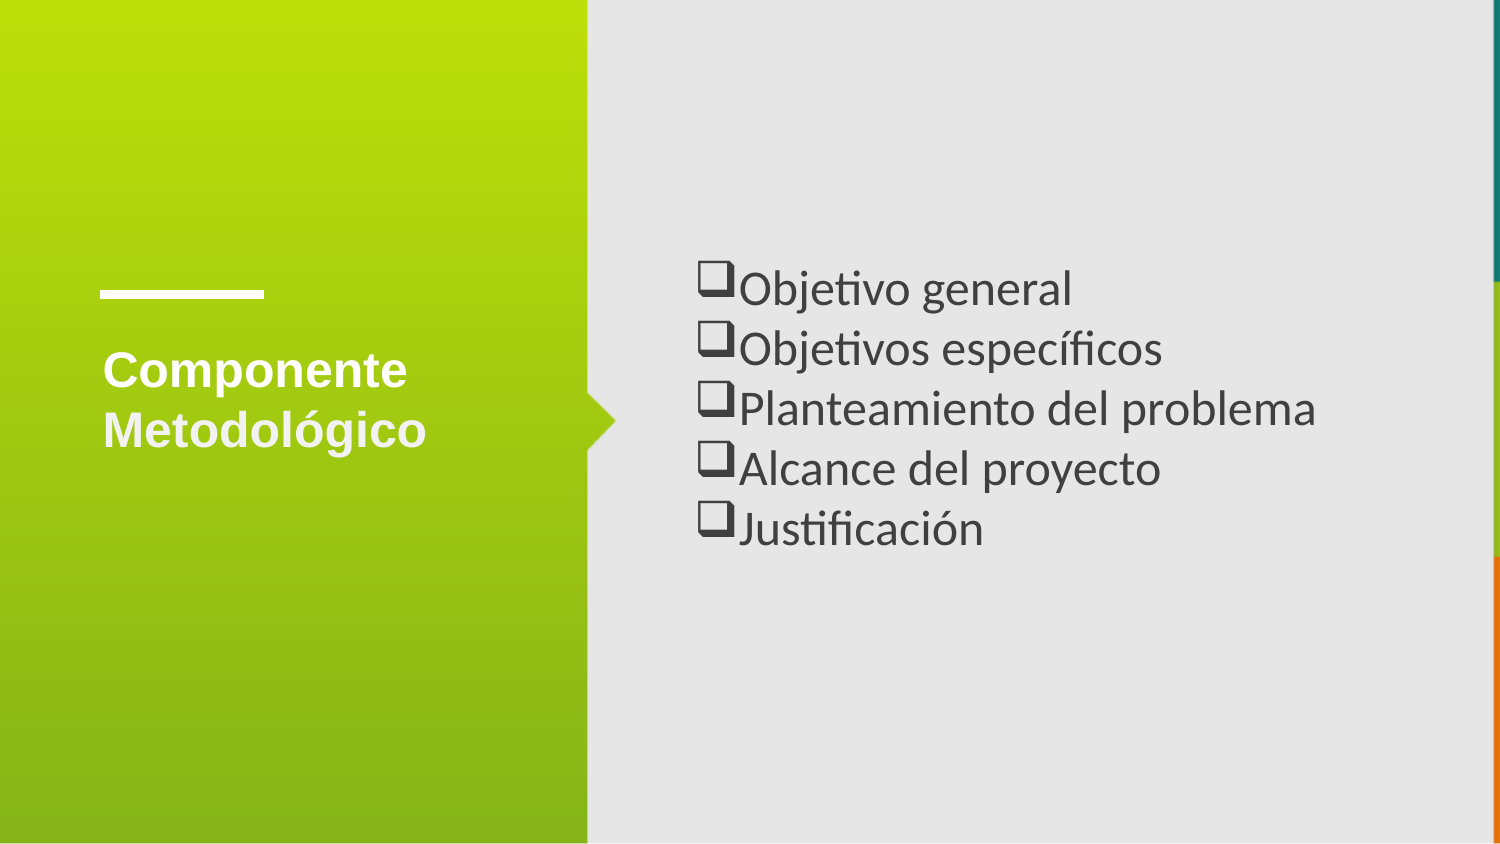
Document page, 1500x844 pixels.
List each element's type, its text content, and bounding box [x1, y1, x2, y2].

picture [0, 0, 1500, 844]
text_box Objetivo general Objetivos específicos Planteamiento del problema Alcance del proyecto Justificación [679, 248, 1437, 546]
text_box Componente Metodológico [87, 330, 545, 527]
